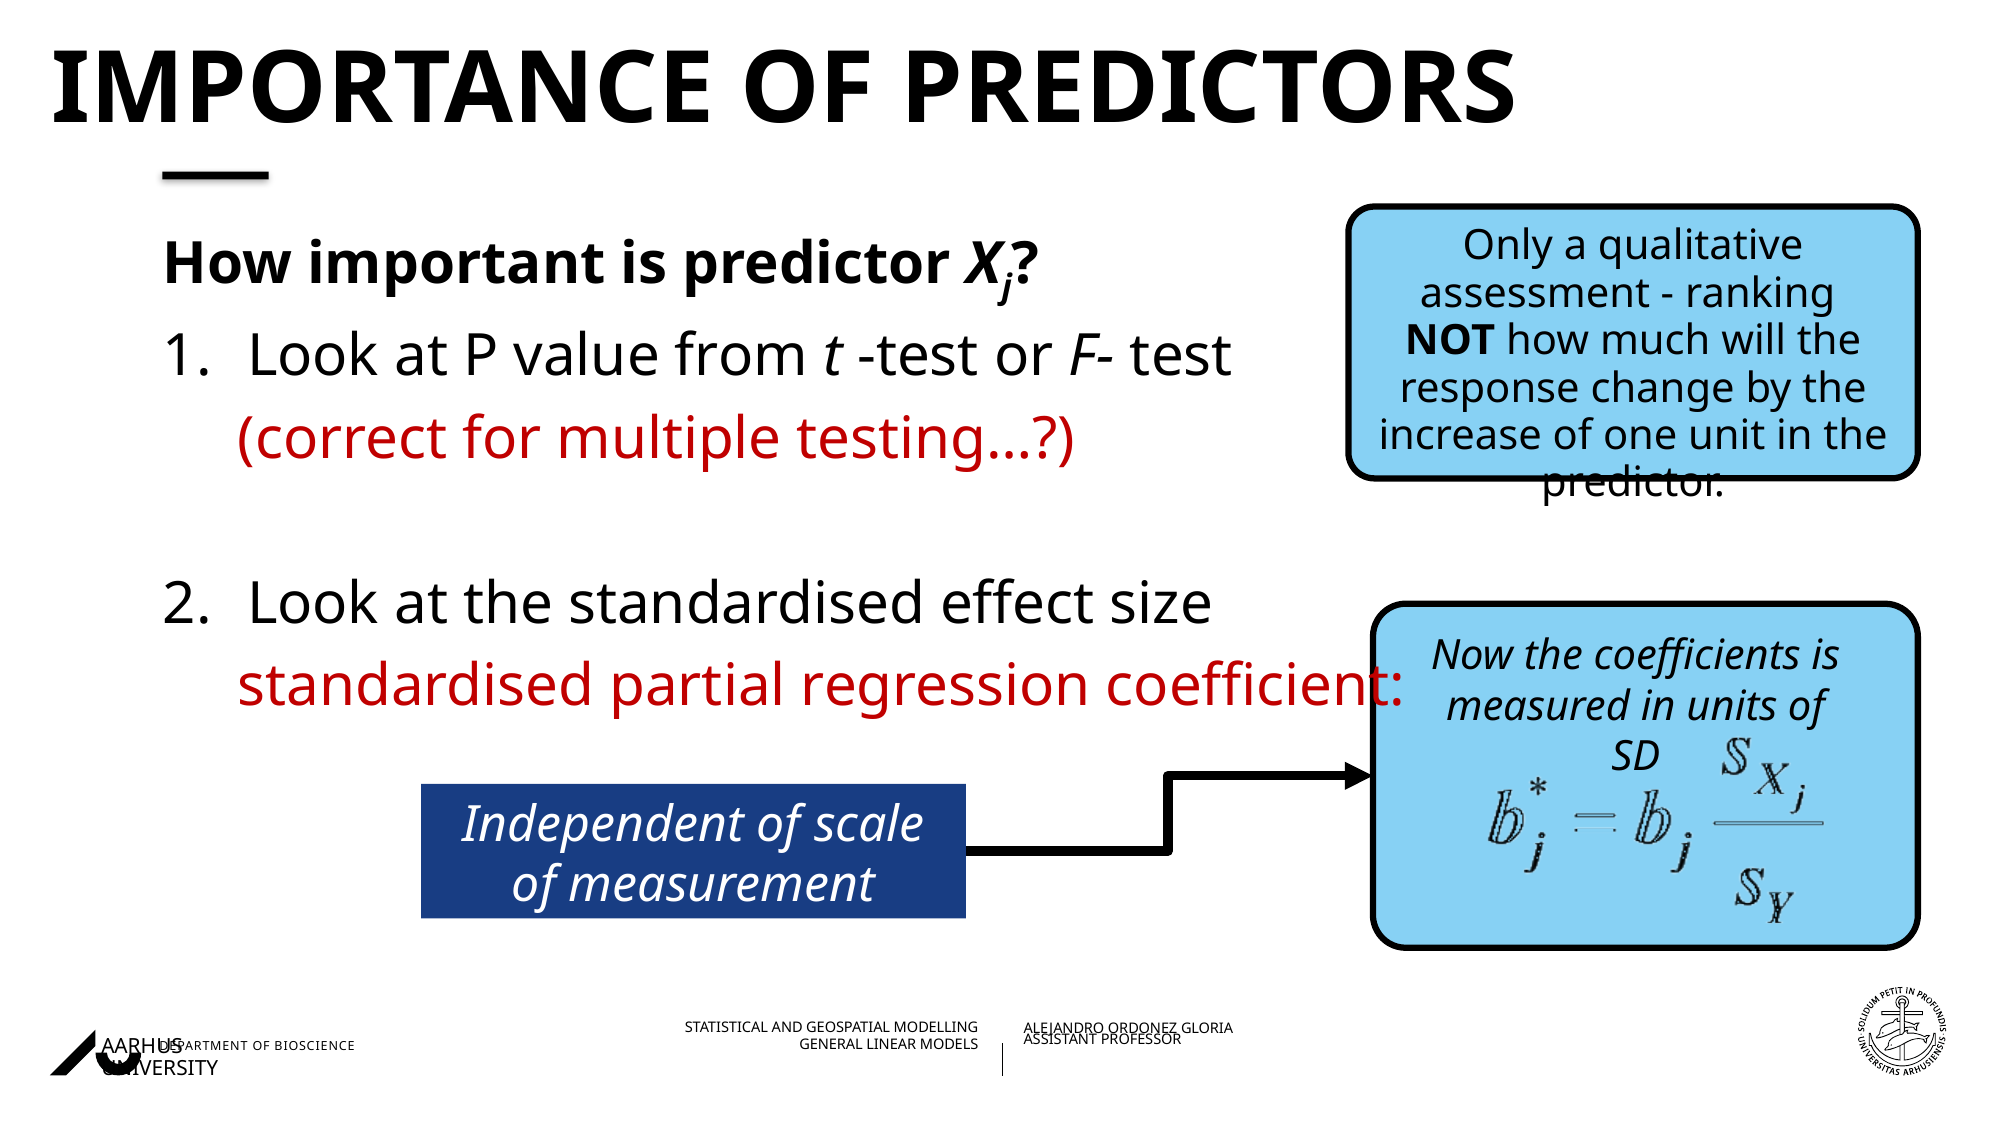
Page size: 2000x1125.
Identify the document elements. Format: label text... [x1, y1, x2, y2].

list How important is predictor Xj? Look at P value from t -test or F- test (correct for multiple testing…?) Look at the standardised effect size standardised partial regression coefficient: [162, 224, 1840, 968]
text_box Independent of scale of measurement [421, 783, 966, 919]
title Importance of predictors [51, 37, 1948, 162]
text_box Only a qualitative assessment - ranking NOT how much will the response change by the increase of one unit in the predictor. [1349, 206, 1918, 479]
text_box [965, 775, 1374, 853]
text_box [1372, 603, 1919, 948]
